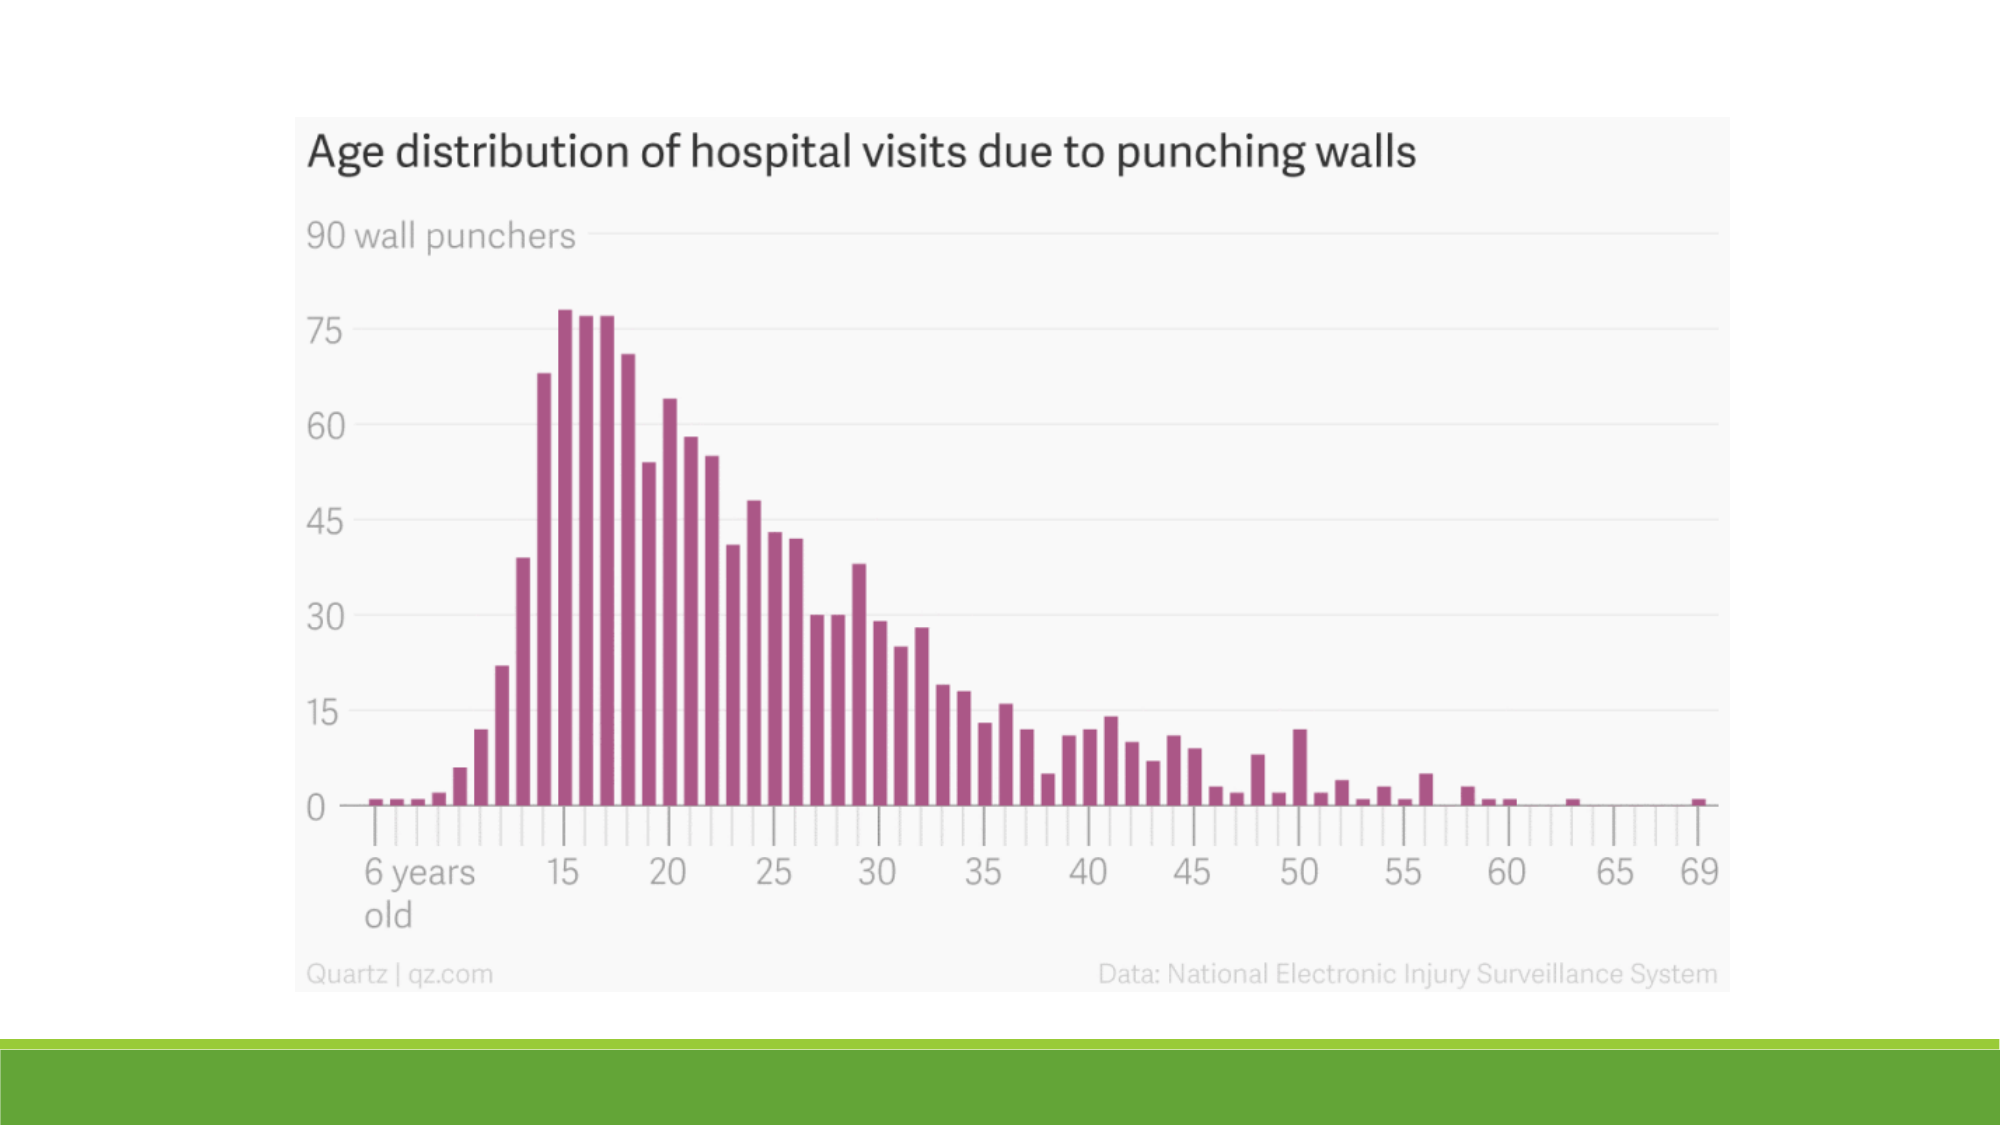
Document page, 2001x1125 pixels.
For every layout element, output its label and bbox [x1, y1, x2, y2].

picture [294, 117, 1730, 993]
